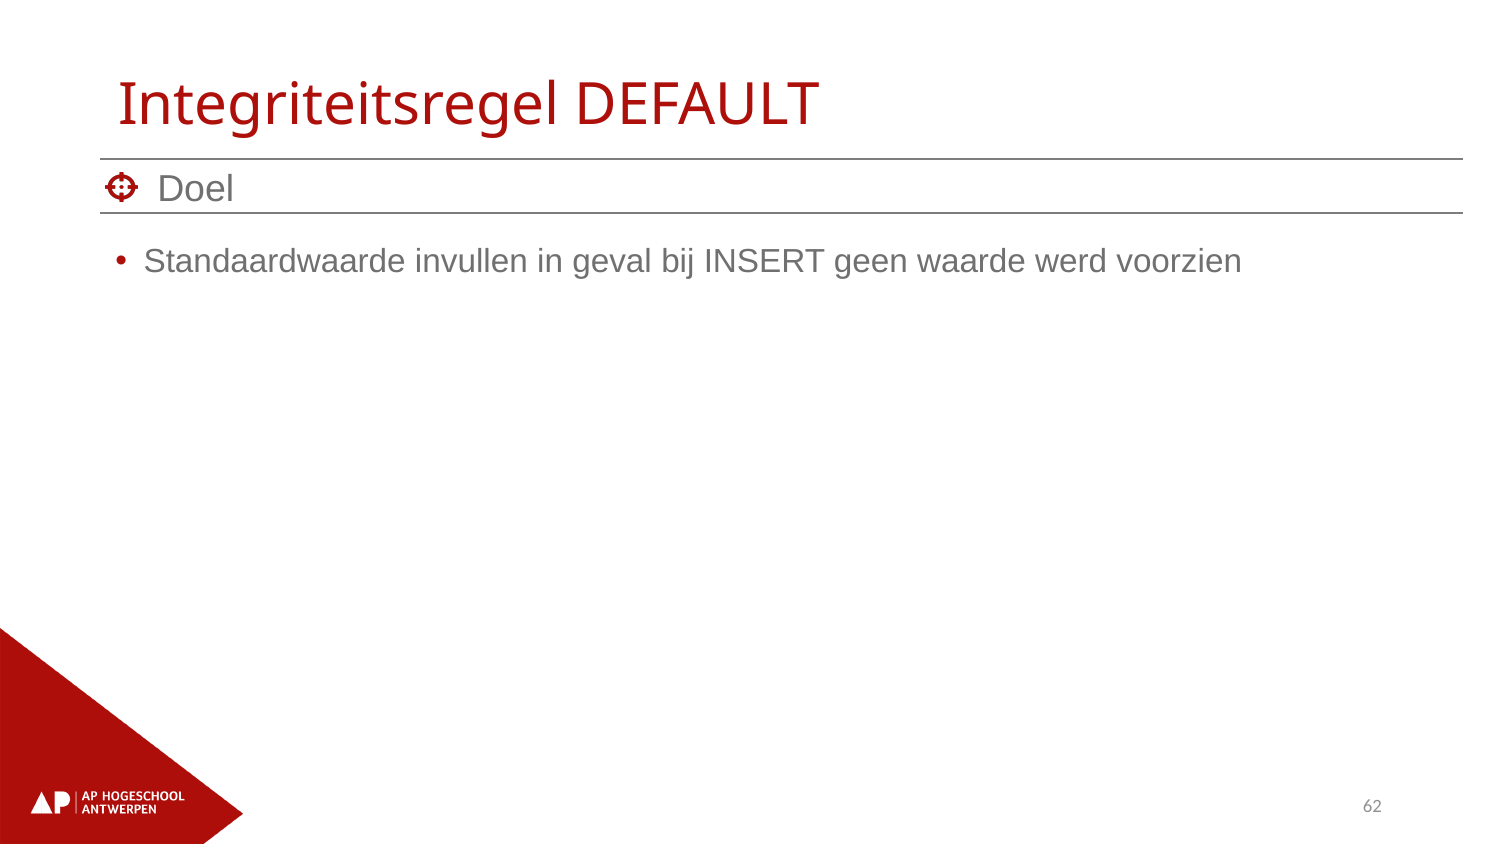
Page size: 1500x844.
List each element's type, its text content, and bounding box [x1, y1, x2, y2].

text_box Standaardwaarde invullen in geval bij INSERT geen waarde werd voorzien [100, 236, 1463, 658]
title Integriteitsregel DEFAULT [103, 66, 1397, 141]
slide_number 62 [1263, 782, 1397, 827]
picture [0, 623, 246, 844]
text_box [100, 158, 1463, 213]
